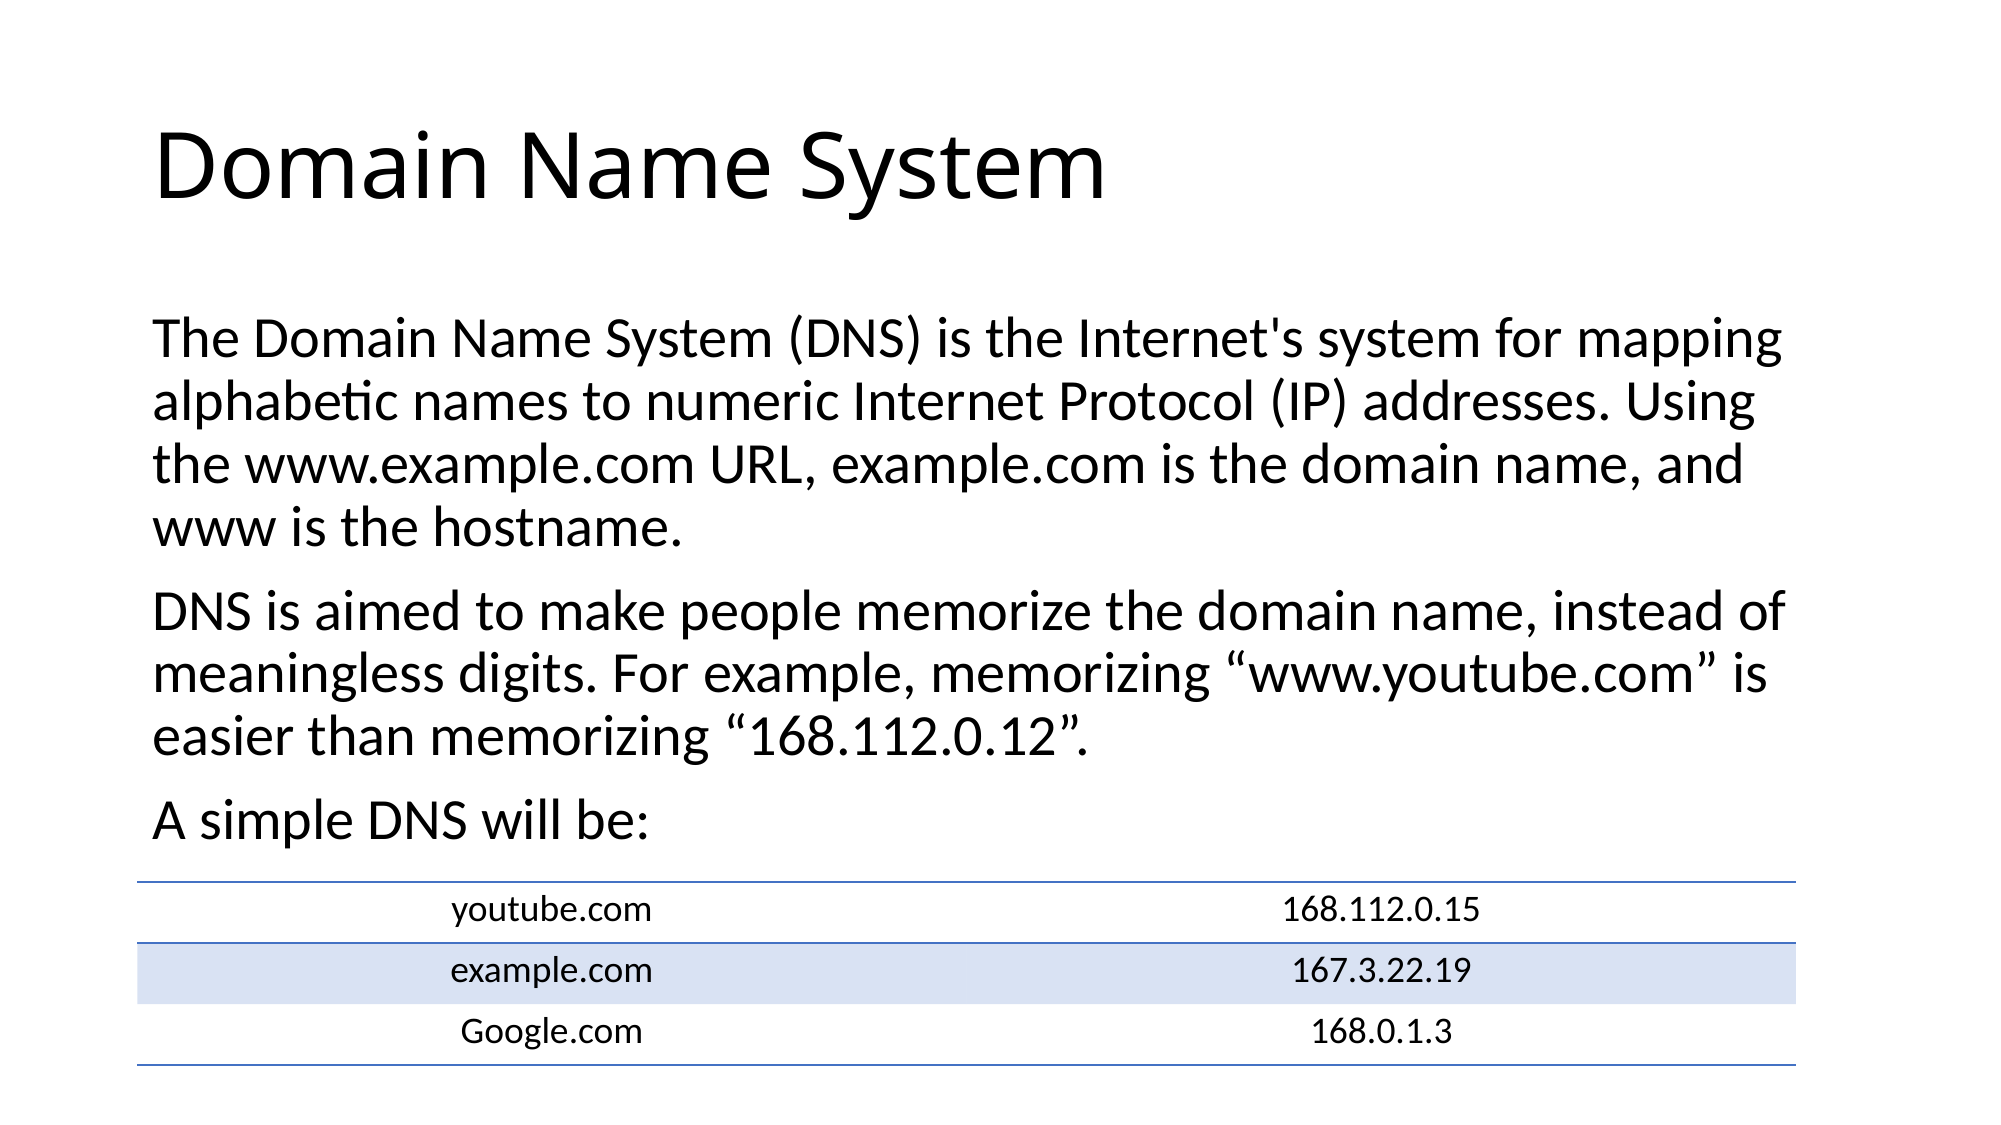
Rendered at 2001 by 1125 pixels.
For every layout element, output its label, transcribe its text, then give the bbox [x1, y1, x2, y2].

title Domain Name System [137, 59, 1863, 278]
table_header youtube.com [137, 883, 967, 942]
table_cell example.com [137, 944, 967, 1004]
table_cell Google.com [137, 1004, 967, 1064]
table_cell 168.0.1.3 [967, 1004, 1796, 1064]
table_cell 167.3.22.19 [967, 944, 1796, 1004]
table_header 168.112.0.15 [967, 883, 1796, 942]
list The Domain Name System (DNS) is the Internet's system for mapping alphabetic names to numeric Internet Protocol (IP) addresses. Using the www.example.com URL, example.com is the domain name, and www is the hostname. DNS is aimed to make people memorize the domain name, instead of meaningless digits. For example, memorizing “www.youtube.com” is easier than memorizing “168.112.0.12”. A simple DNS will be: [137, 299, 1863, 1014]
